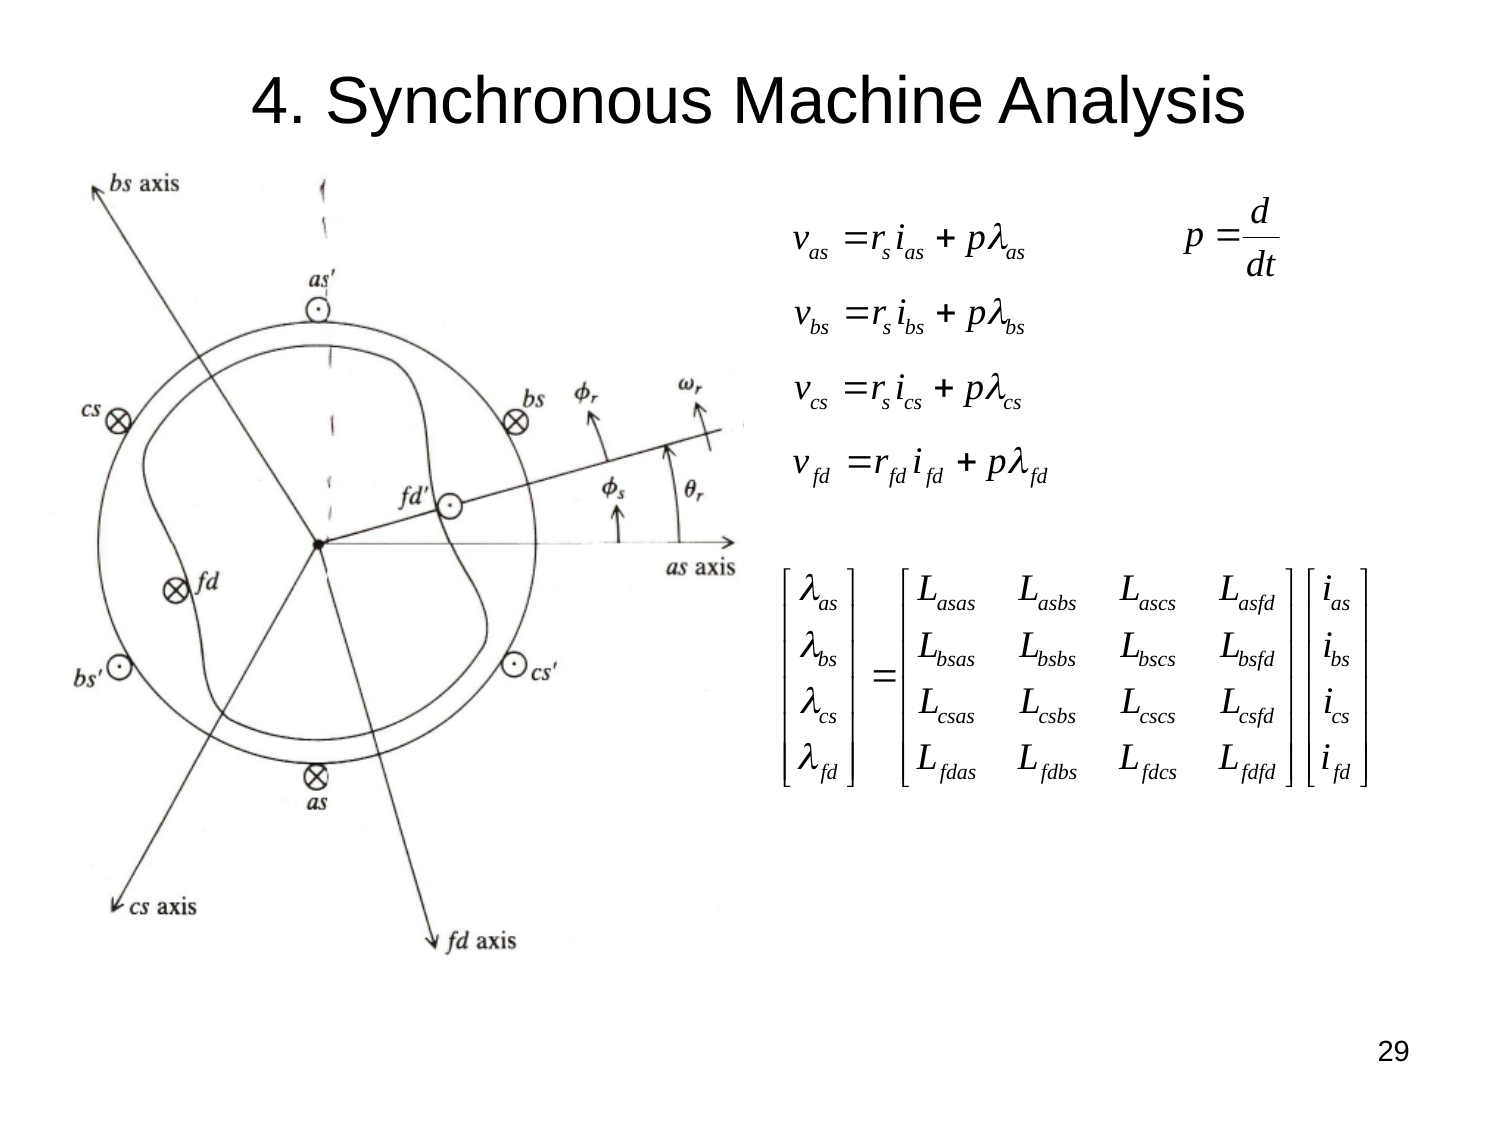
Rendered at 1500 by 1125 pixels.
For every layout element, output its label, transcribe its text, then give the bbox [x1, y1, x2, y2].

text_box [774, 562, 1382, 794]
text_box 4. Synchronous Machine Analysis [236, 49, 1264, 145]
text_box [788, 287, 1033, 344]
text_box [1174, 187, 1288, 285]
picture [37, 162, 745, 976]
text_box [788, 362, 1030, 419]
slide_number 29 [1074, 1024, 1426, 1103]
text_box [787, 212, 1035, 269]
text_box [787, 435, 1057, 496]
